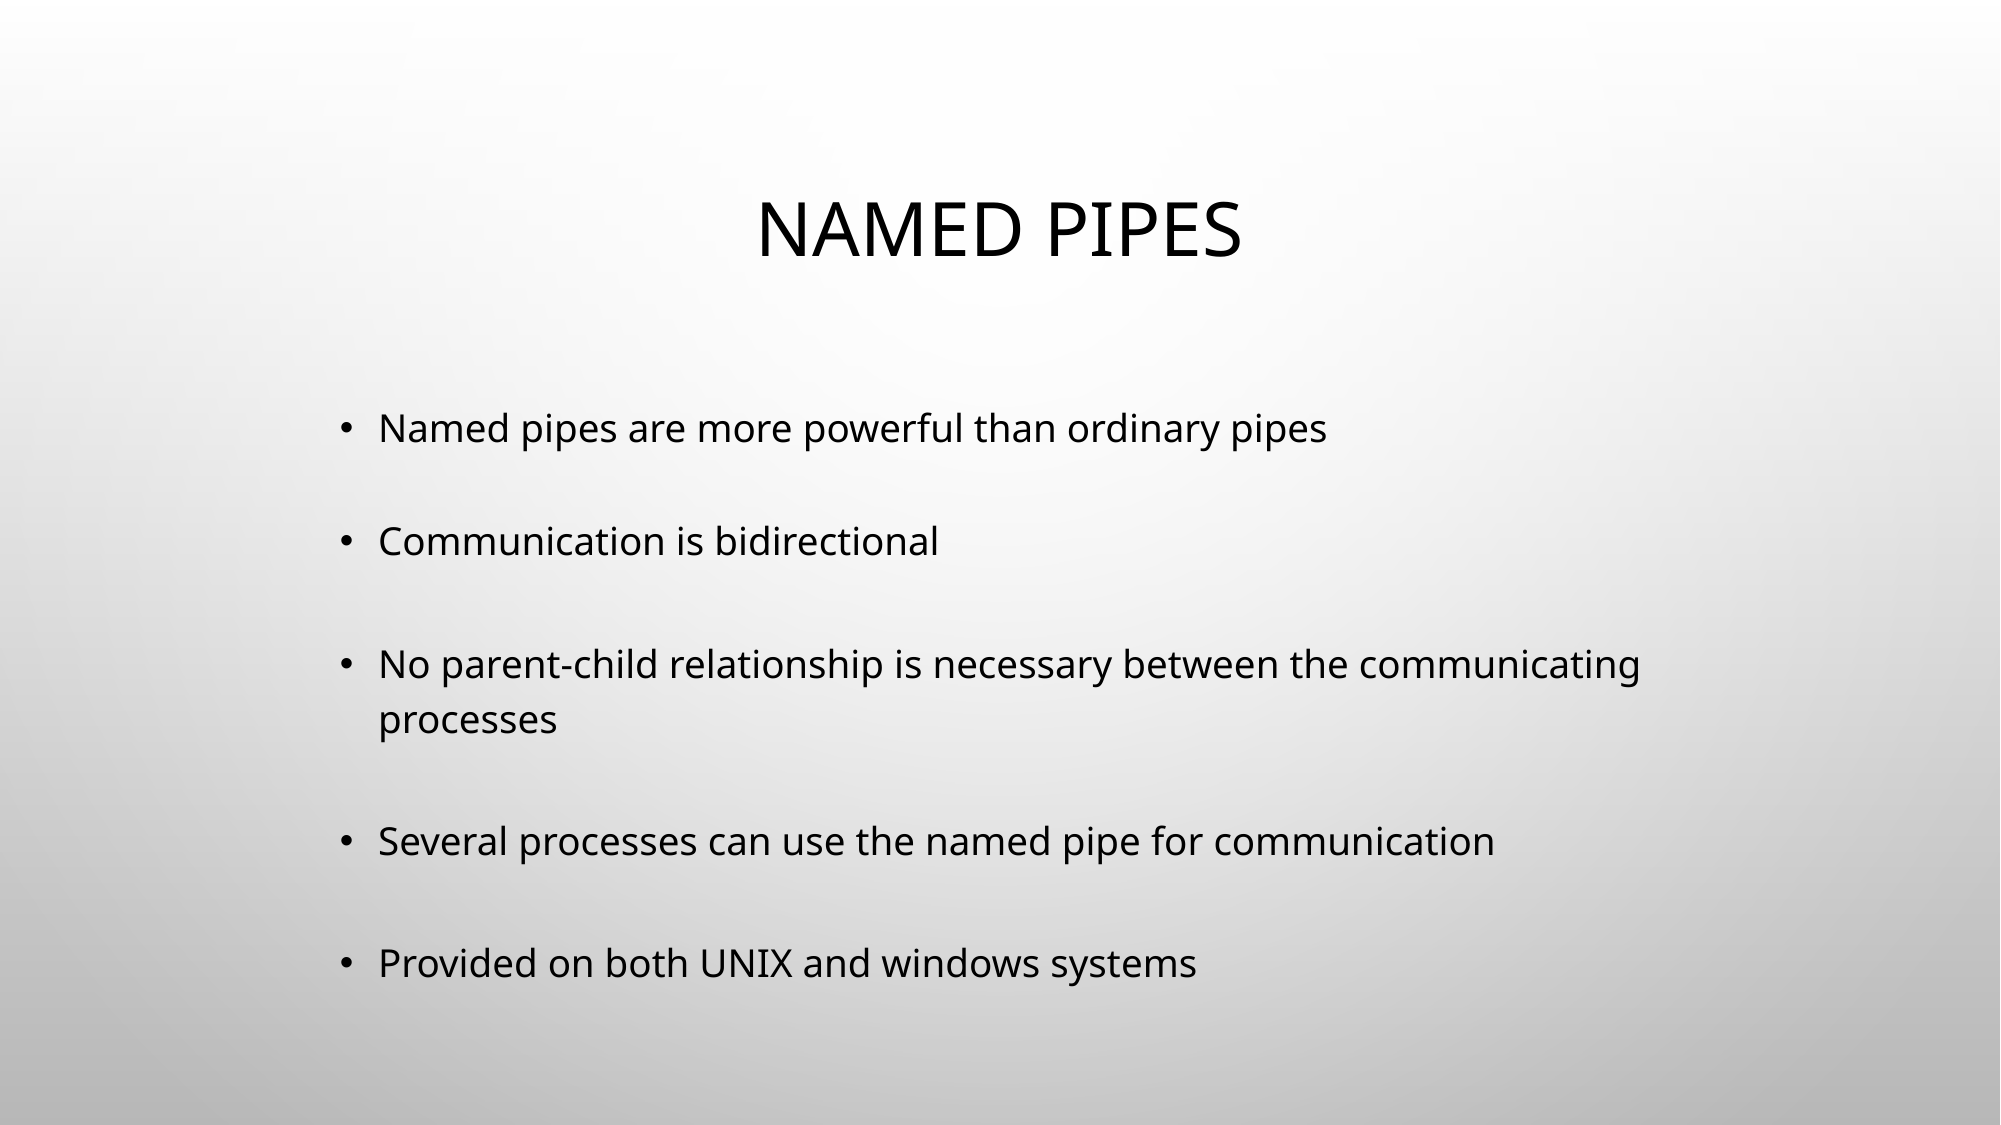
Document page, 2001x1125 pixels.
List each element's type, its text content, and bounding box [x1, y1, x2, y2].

title NAMED PIPES [149, 101, 1851, 364]
picture [0, 0, 2000, 1125]
list Named pipes are more powerful than ordinary pipes Communication is bidirectional No parent-child relationship is necessary between the communicating processes Several processes can use the named pipe for communication Provided on both UNIX and windows systems [324, 387, 1750, 1000]
